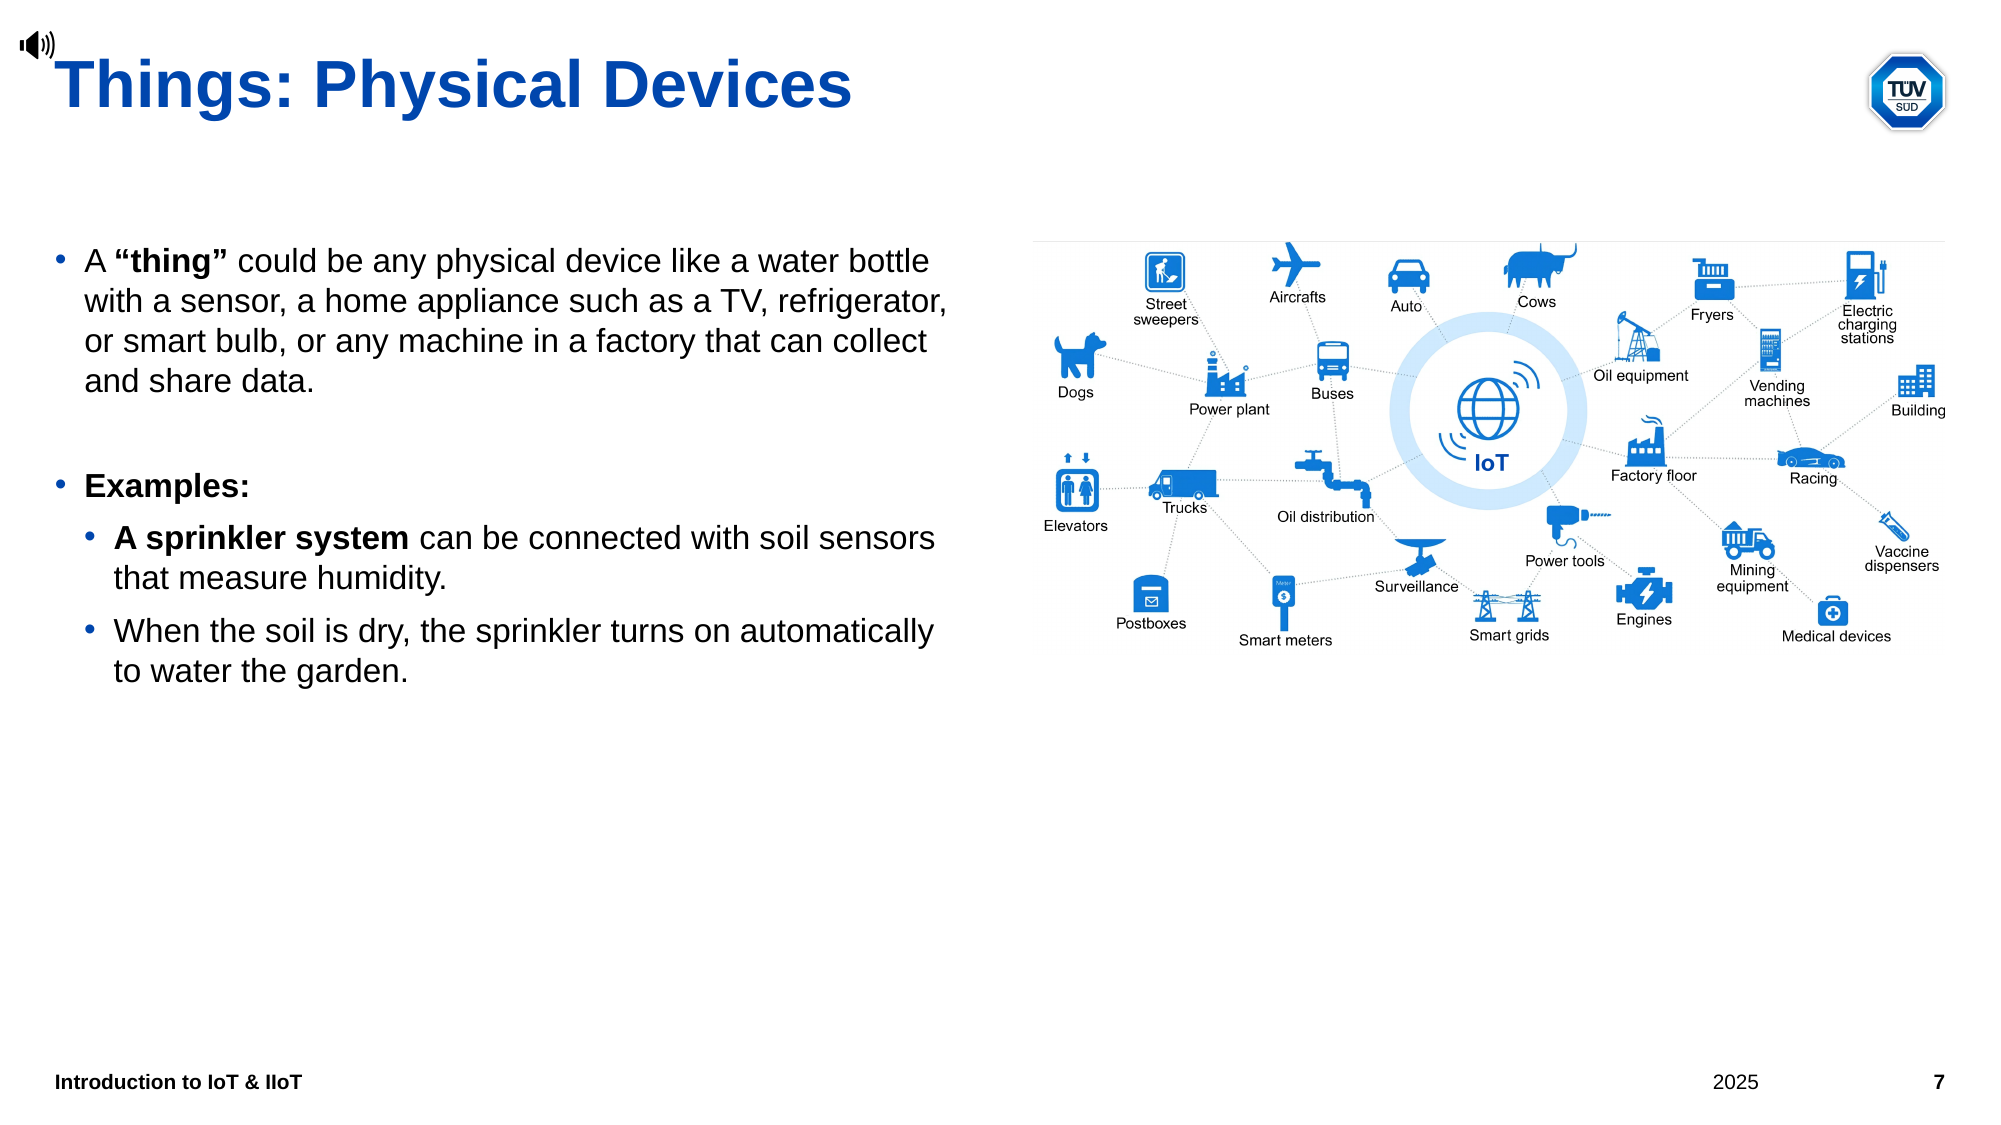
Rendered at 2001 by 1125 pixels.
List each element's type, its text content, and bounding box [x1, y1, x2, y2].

picture [1850, 35, 1964, 149]
list A “thing” could be any physical device like a water bottle with a sensor, a home appliance such as a TV, refrigerator, or smart bulb, or any machine in a factory that can collect and share data. Examples: A sprinkler system can be connected with soil sensors that measure humidity. When the soil is dry, the sprinkler turns on automatically to water the garden. [54, 239, 971, 1004]
picture [1032, 239, 1946, 655]
text_box 🔊 [2, 14, 73, 75]
footer Introduction to IoT & IIoT [54, 1068, 1633, 1125]
slide_number 7 [1872, 1068, 1945, 1125]
title Things: Physical Devices [54, 40, 1786, 187]
slide_number 2025 [1712, 1068, 1861, 1125]
